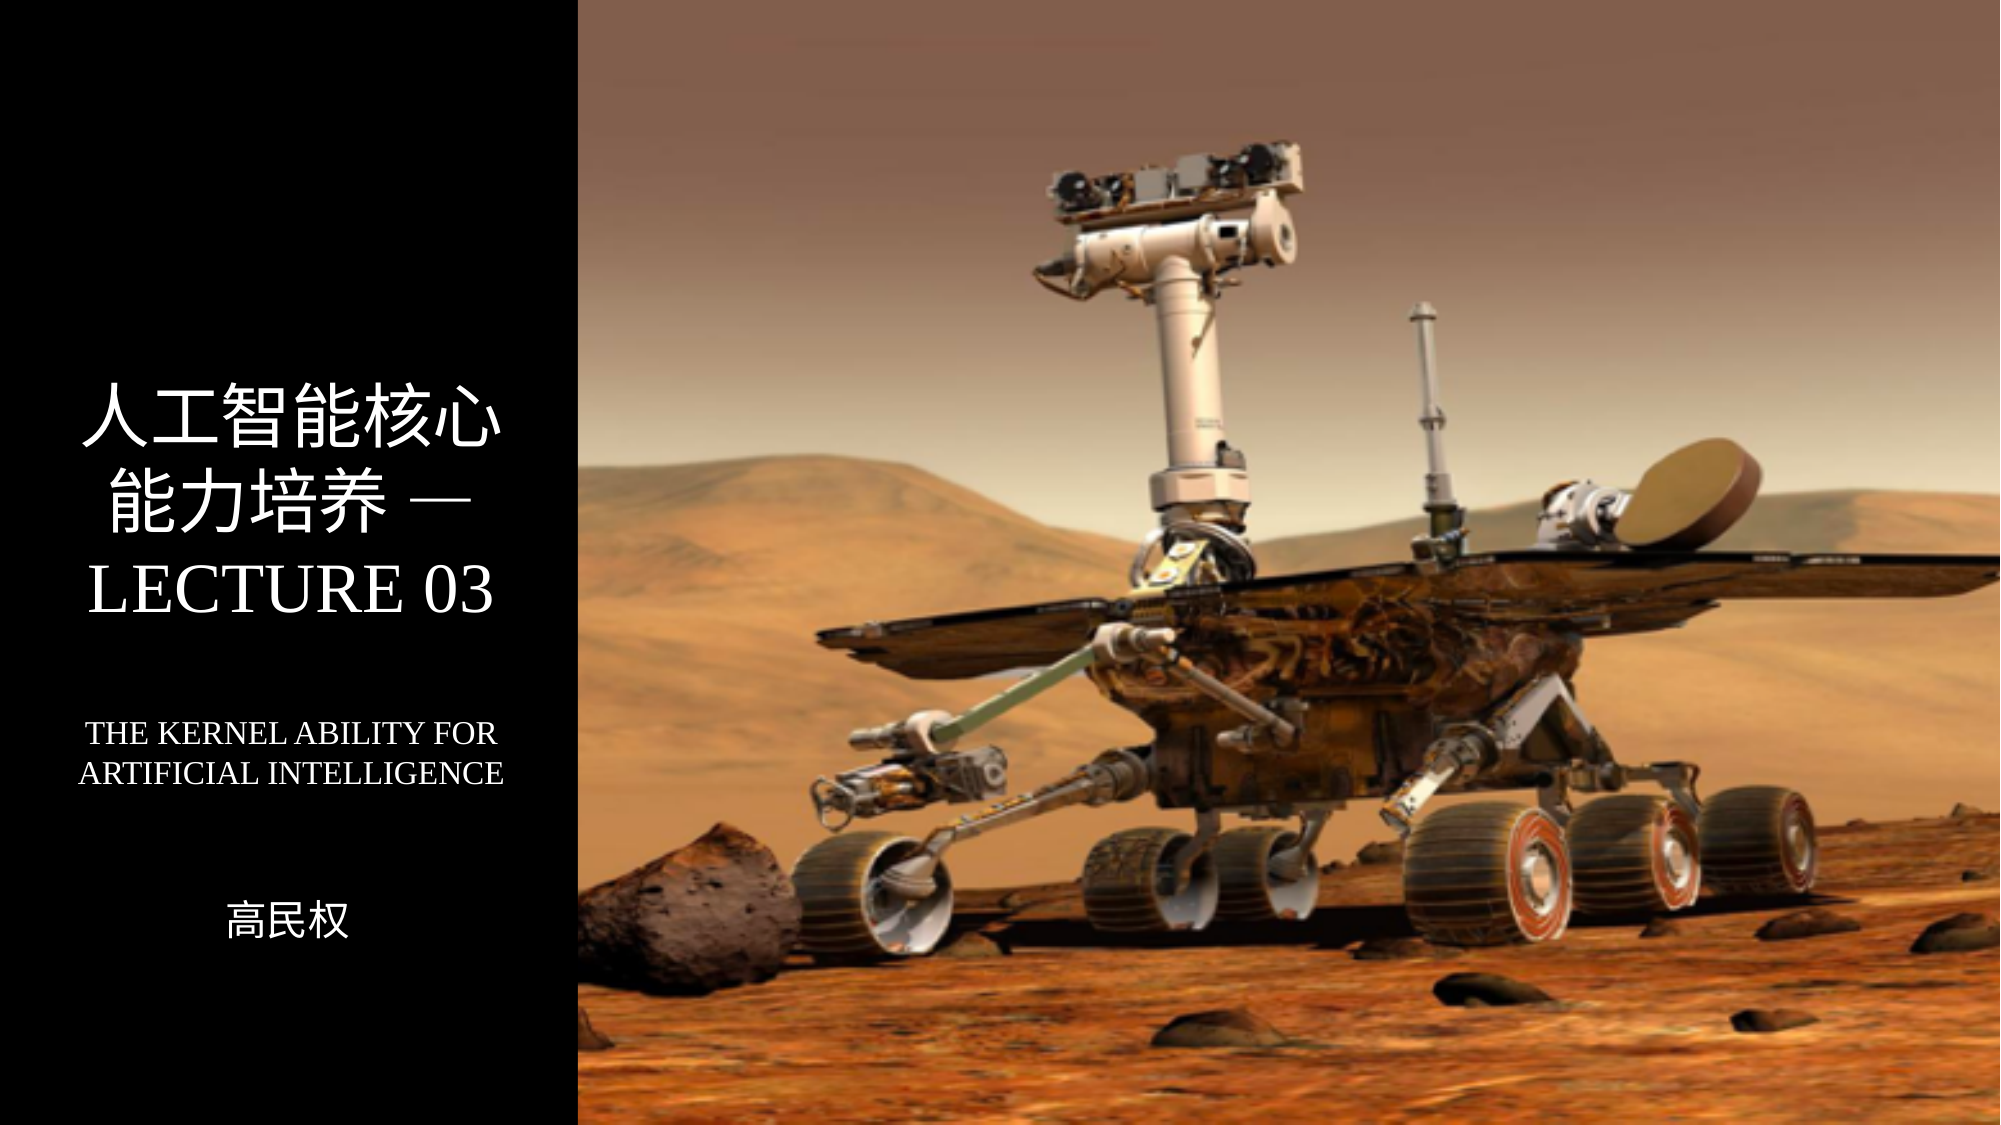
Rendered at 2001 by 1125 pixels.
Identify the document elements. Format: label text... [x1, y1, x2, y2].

subtitle 高民权 [76, 815, 499, 1014]
picture [577, 0, 2000, 1125]
title 人工智能核心能力培养 — Lecture 03 The Kernel Ability For Artificial Intelligence [60, 272, 523, 799]
